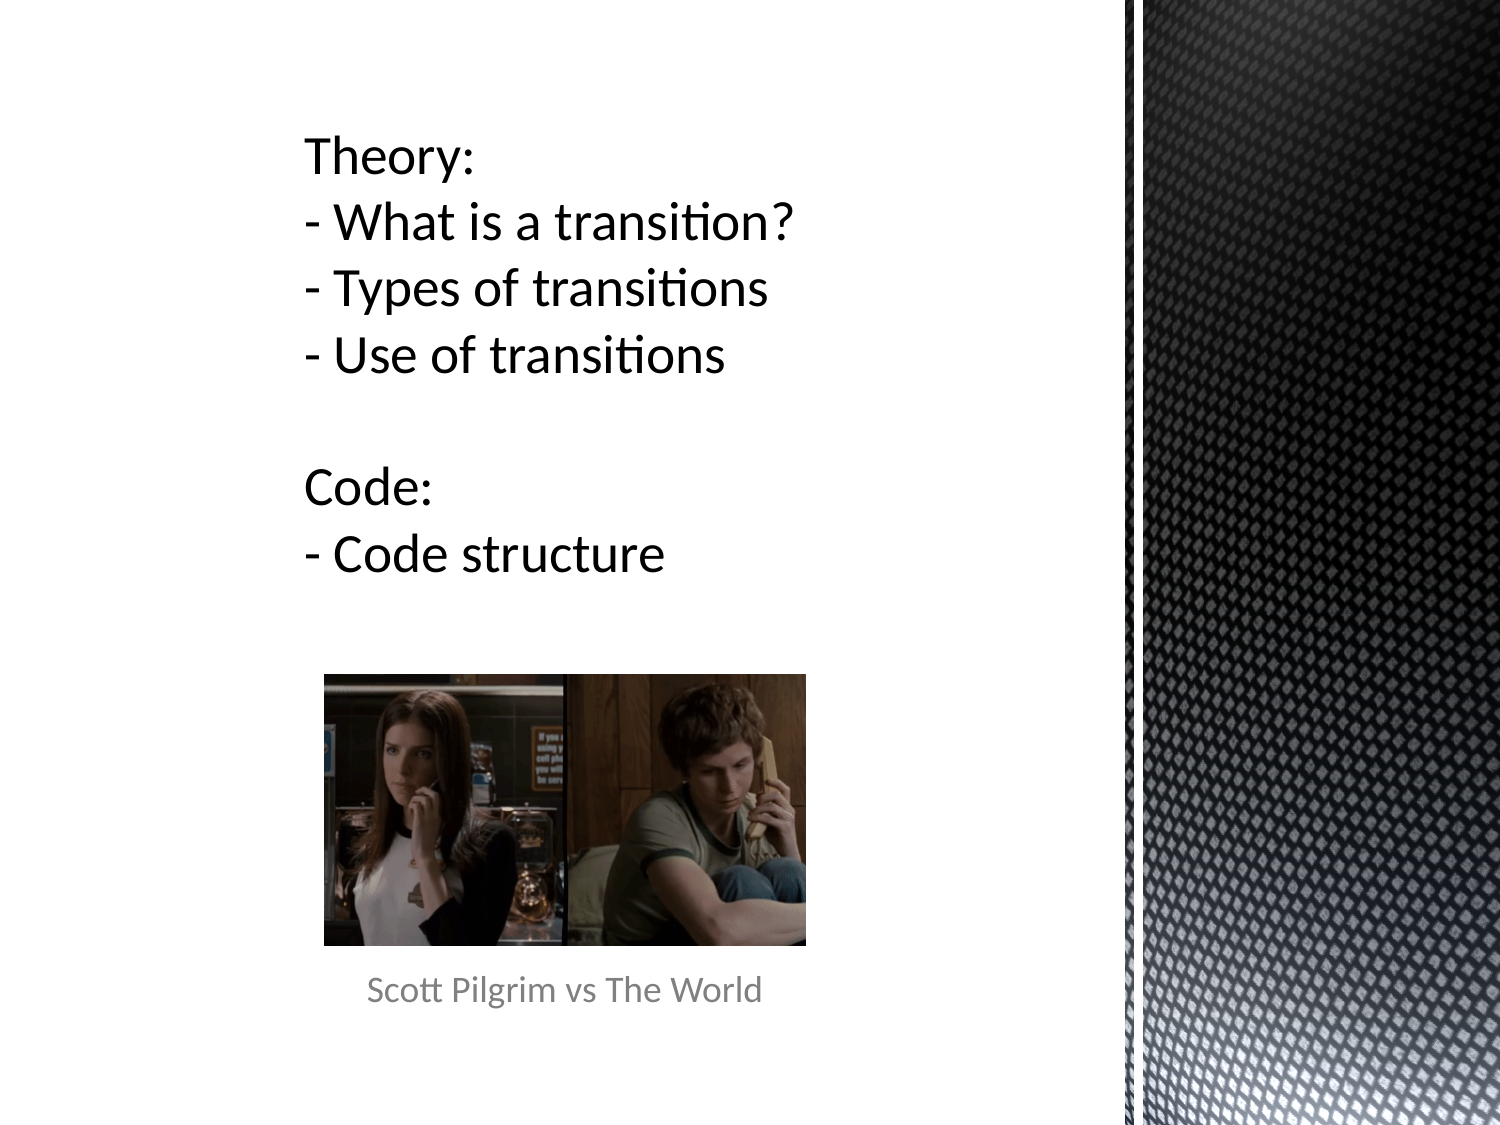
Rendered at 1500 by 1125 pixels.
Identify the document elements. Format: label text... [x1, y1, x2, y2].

picture [1125, 0, 1500, 1125]
text_box Scott Pilgrim vs The World [352, 957, 779, 1018]
picture [324, 674, 807, 946]
title Theory: - What is a transition? - Types of transitions - Use of transitions Code: - Code structure [289, 42, 815, 790]
